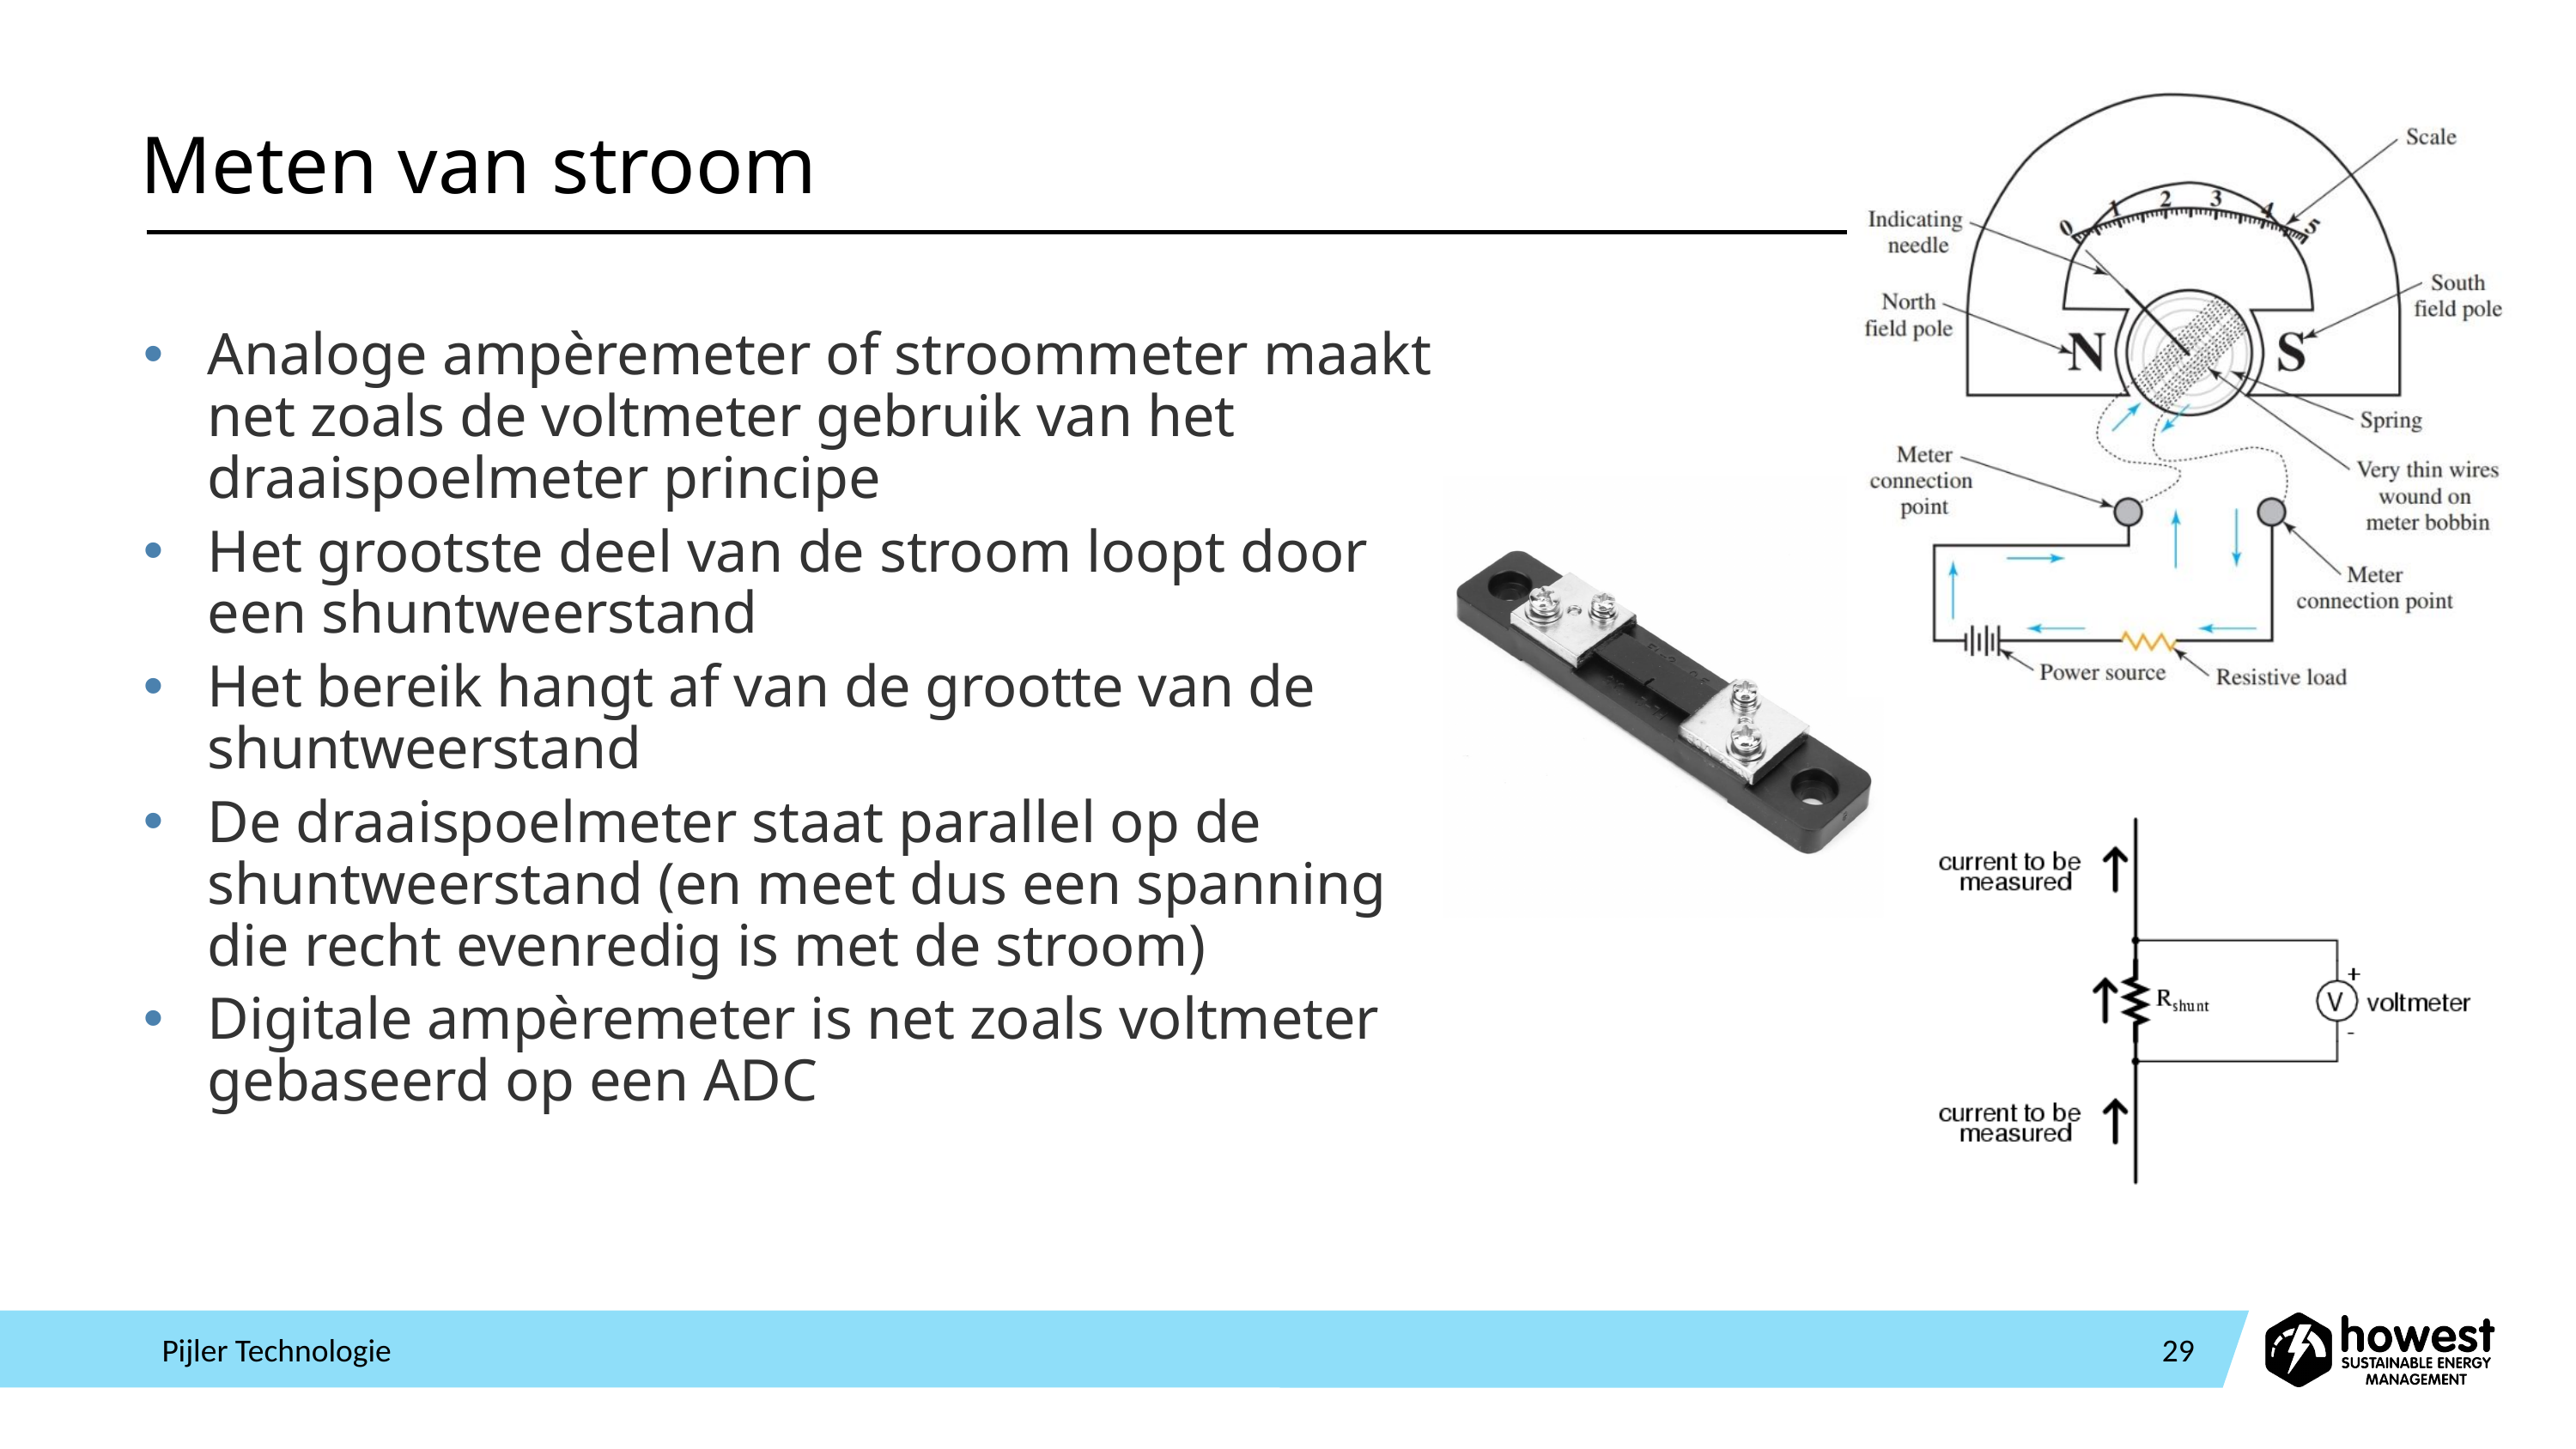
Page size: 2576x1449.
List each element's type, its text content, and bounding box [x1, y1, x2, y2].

slide_number 29 [1676, 1310, 2208, 1388]
title Meten van stroom [140, 124, 1847, 215]
picture [2265, 1313, 2495, 1387]
list Analoge ampèremeter of stroommeter maakt net zoals de voltmeter gebruik van het draaispoelmeter principe Het grootste deel van de stroom loopt door een shuntweerstand Het bereik hangt af van de grootte van de shuntweerstand De draaispoelmeter staat parallel op de shuntweerstand (en meet dus een spanning die recht evenredig is met de stroom) Digitale ampèremeter is net zoals voltmeter gebaseerd op een ADC [92, 318, 1483, 1179]
picture [1930, 811, 2484, 1191]
picture [1443, 72, 2524, 918]
slide_number Pijler Technologie [149, 1310, 729, 1388]
